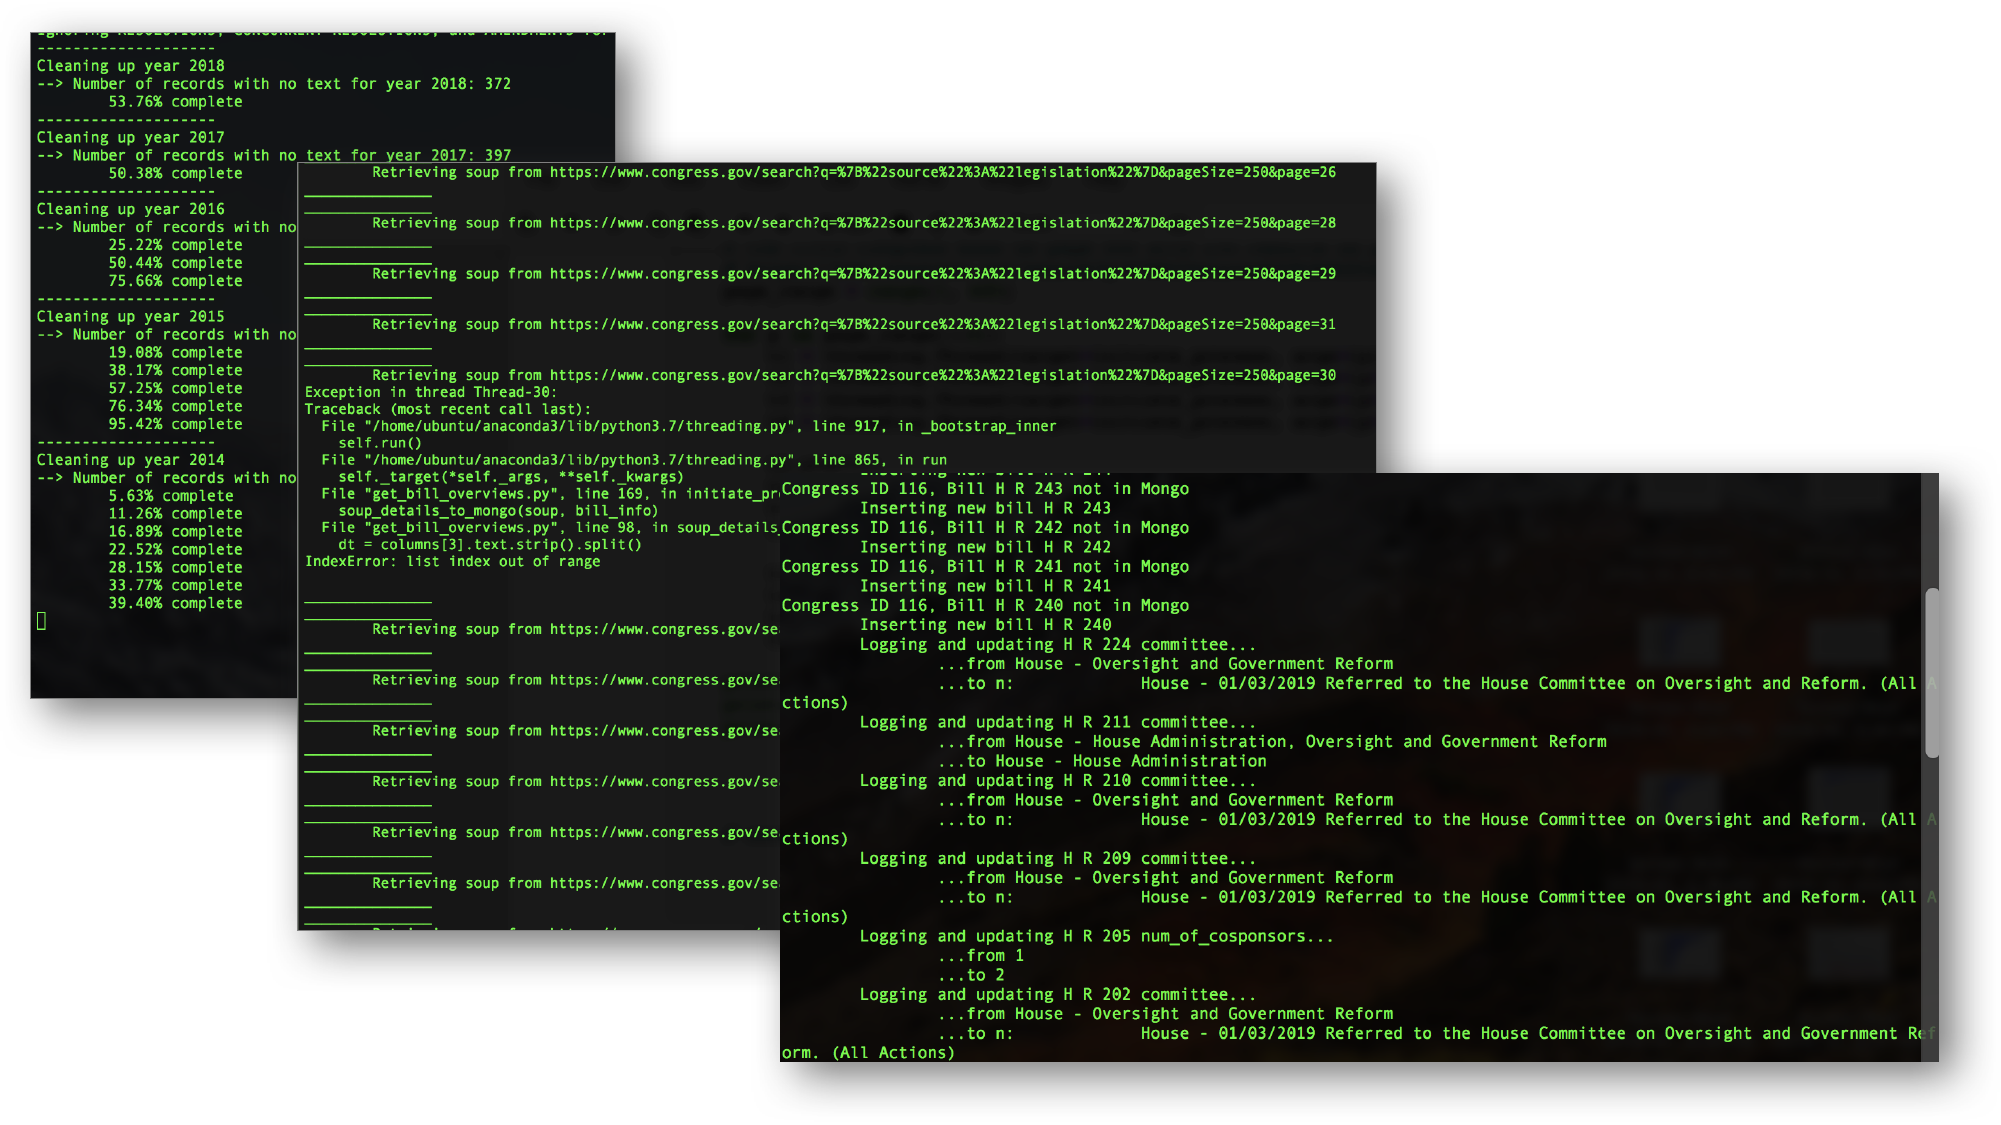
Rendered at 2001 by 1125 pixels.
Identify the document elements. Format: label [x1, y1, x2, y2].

picture [30, 32, 1939, 1062]
